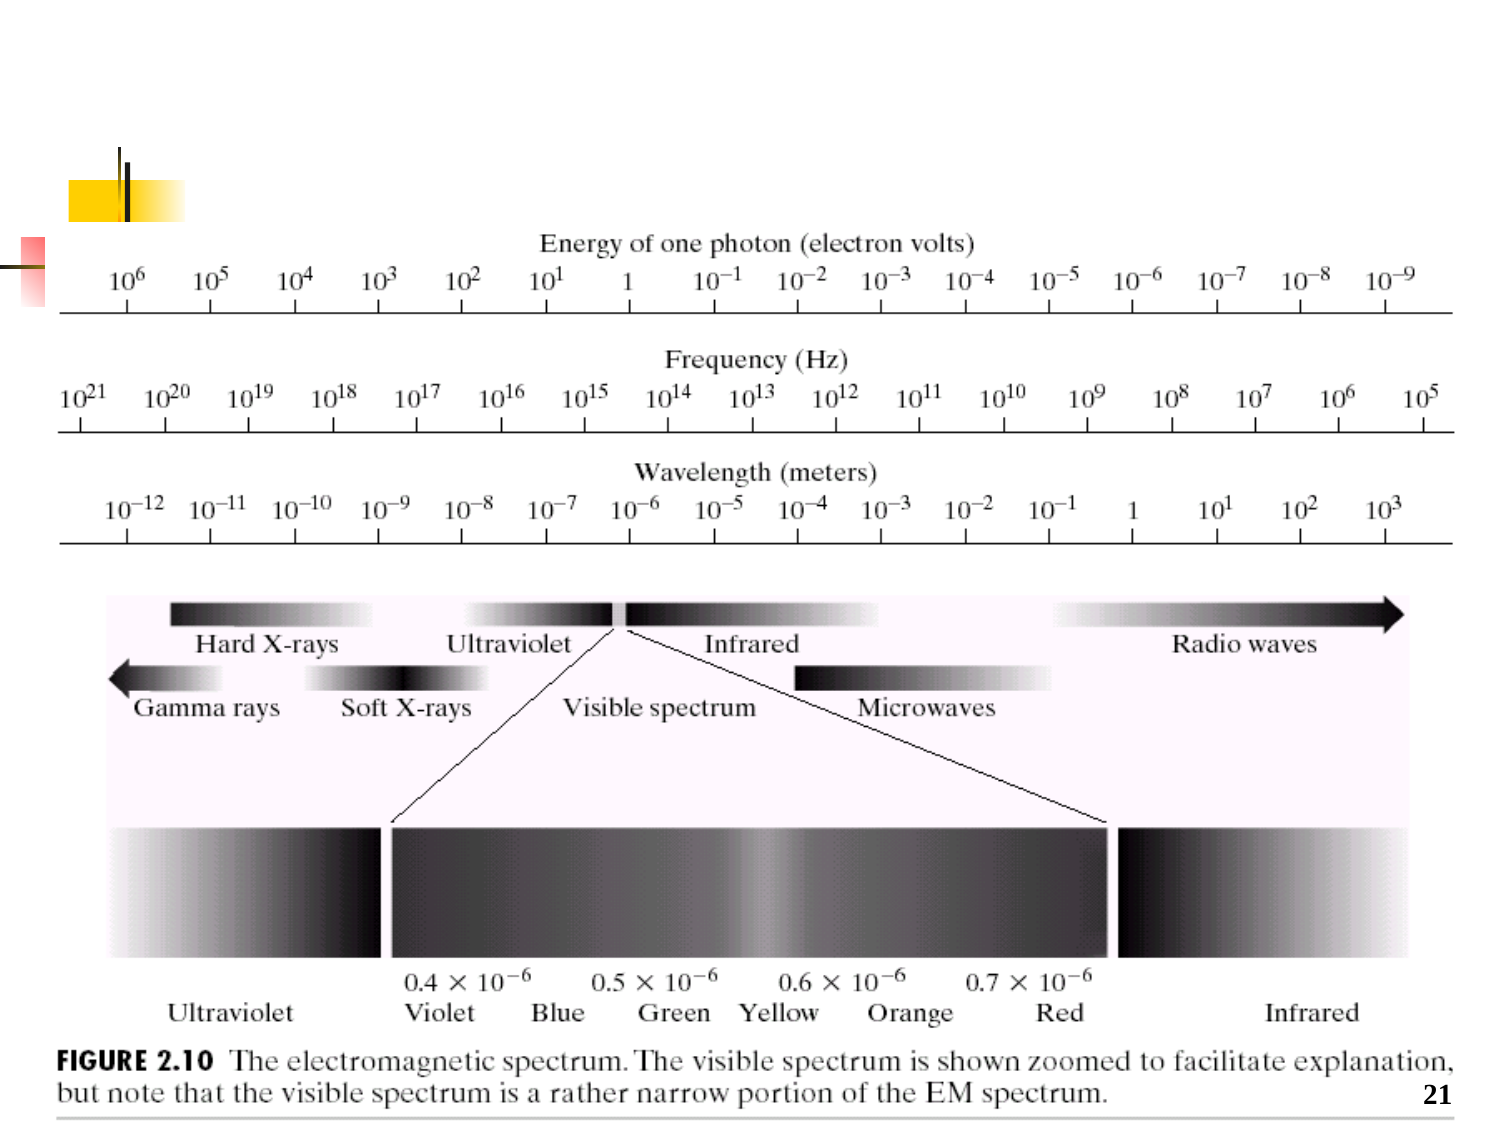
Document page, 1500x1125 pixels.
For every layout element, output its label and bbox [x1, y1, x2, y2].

picture [44, 222, 1468, 1125]
